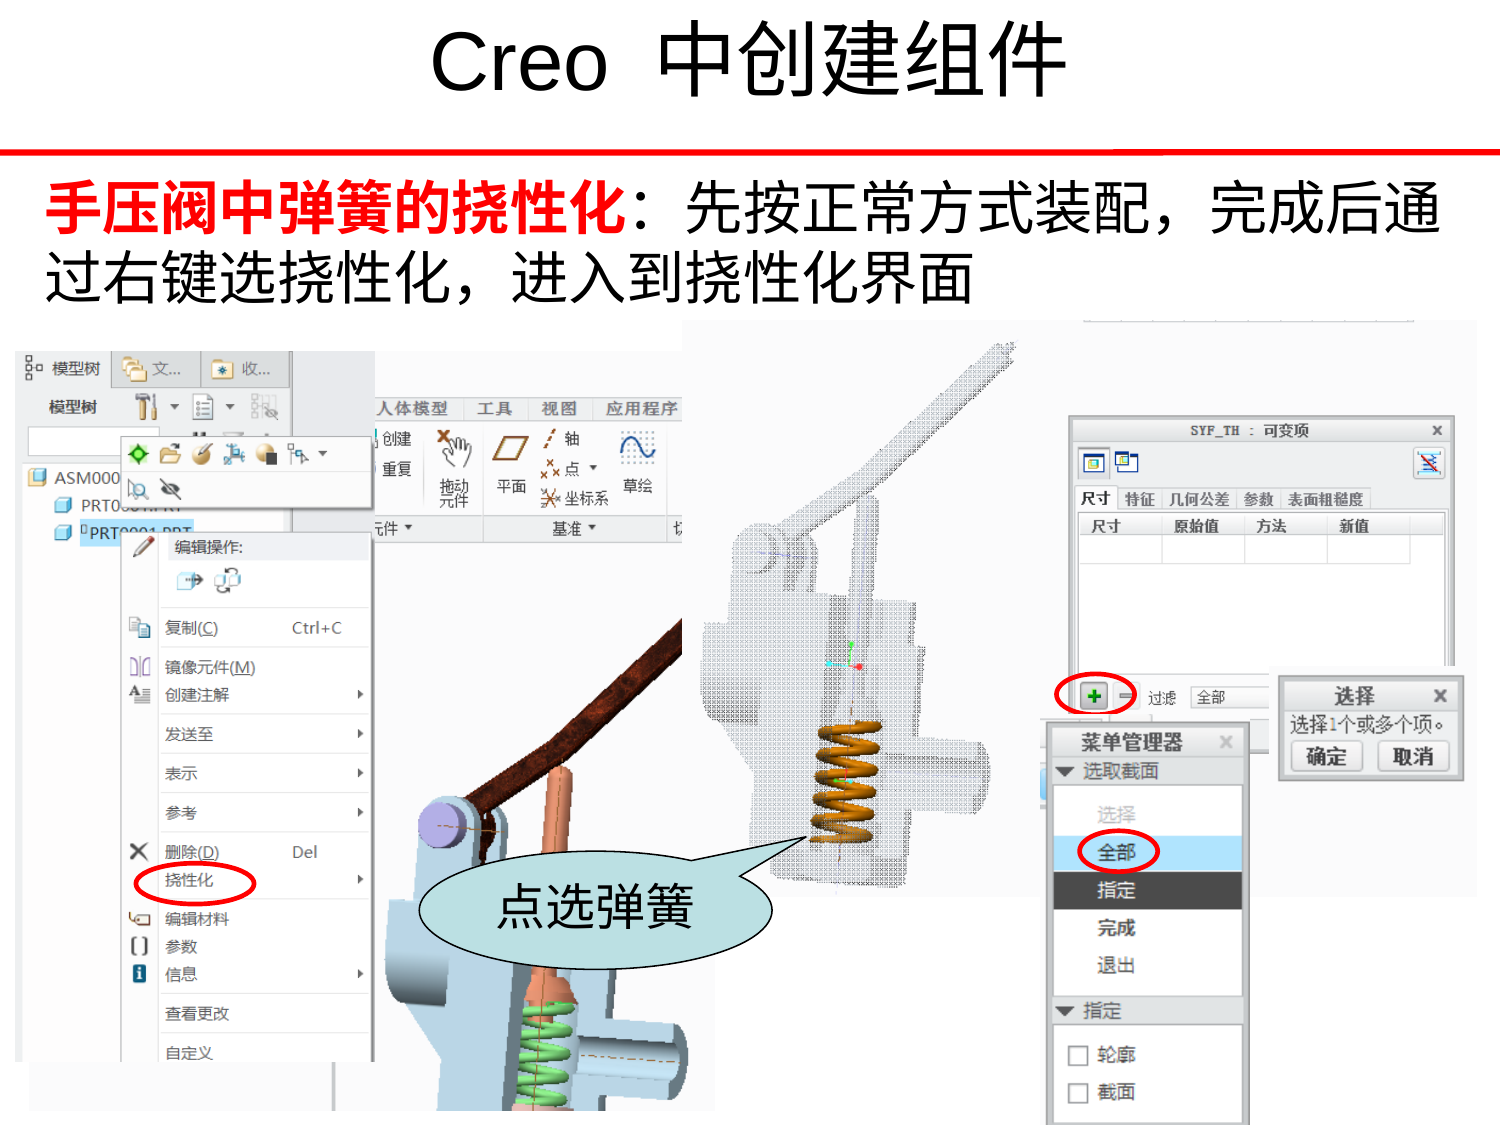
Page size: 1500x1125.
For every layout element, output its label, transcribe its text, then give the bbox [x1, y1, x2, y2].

picture [15, 320, 1477, 1125]
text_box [0, 0, 1500, 268]
text_box 手压阀中弹簧的挠性化：先按正常方式装配，完成后通过右键选挠性化，进入到挠性化界面 [29, 277, 1461, 319]
text_box 点选弹簧 [719, 905, 773, 953]
